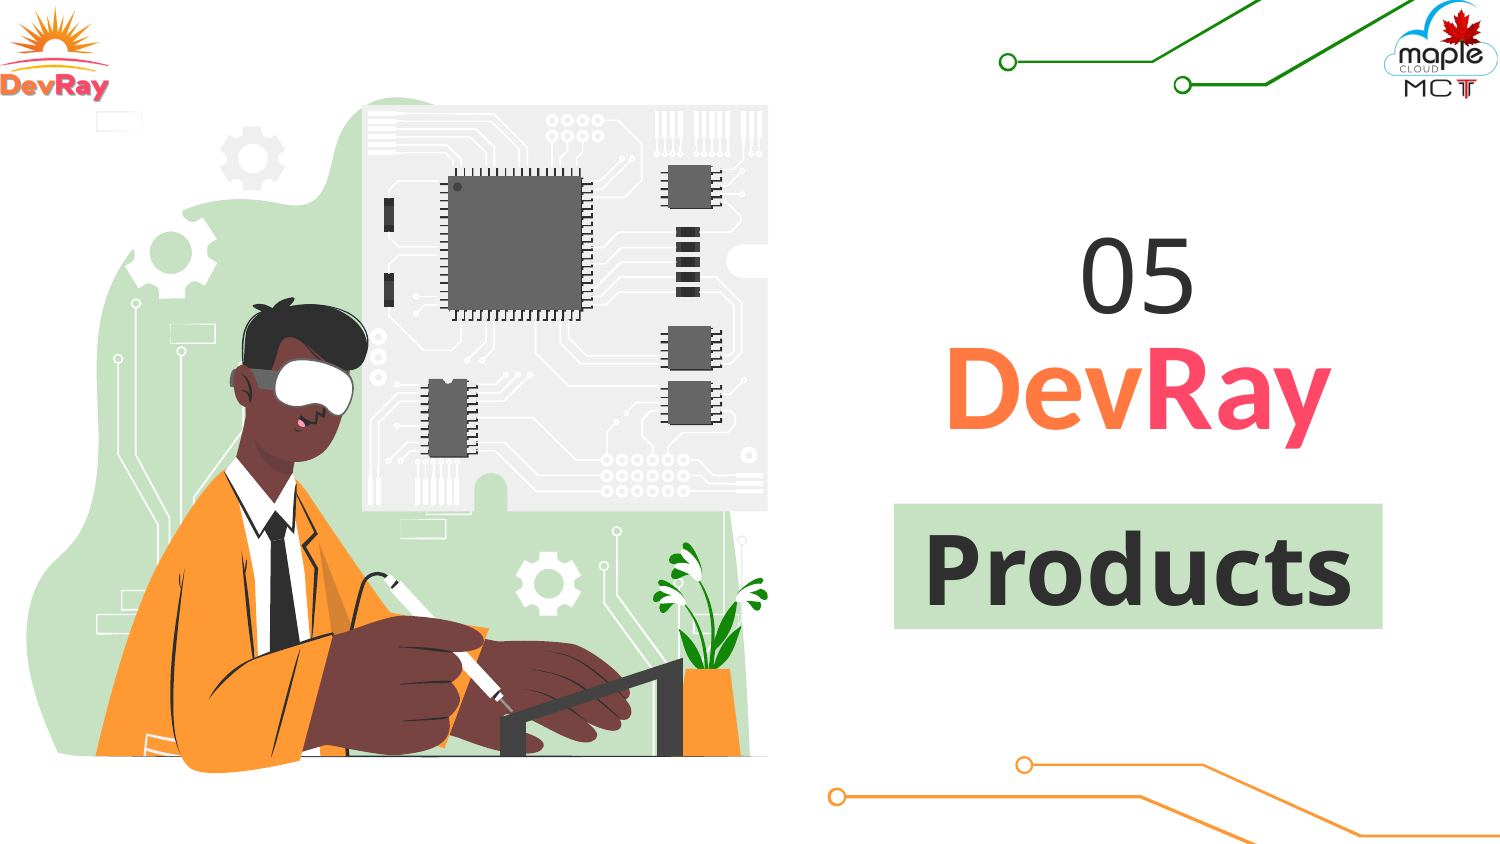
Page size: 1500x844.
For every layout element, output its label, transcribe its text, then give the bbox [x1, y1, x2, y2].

picture [0, 0, 109, 109]
text_box 05 [1061, 203, 1215, 342]
subtitle Products [894, 503, 1383, 629]
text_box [91, 104, 770, 774]
text_box [26, 519, 86, 757]
picture [1382, 0, 1500, 100]
text_box [370, 97, 430, 103]
title DevRay [894, 255, 1383, 503]
